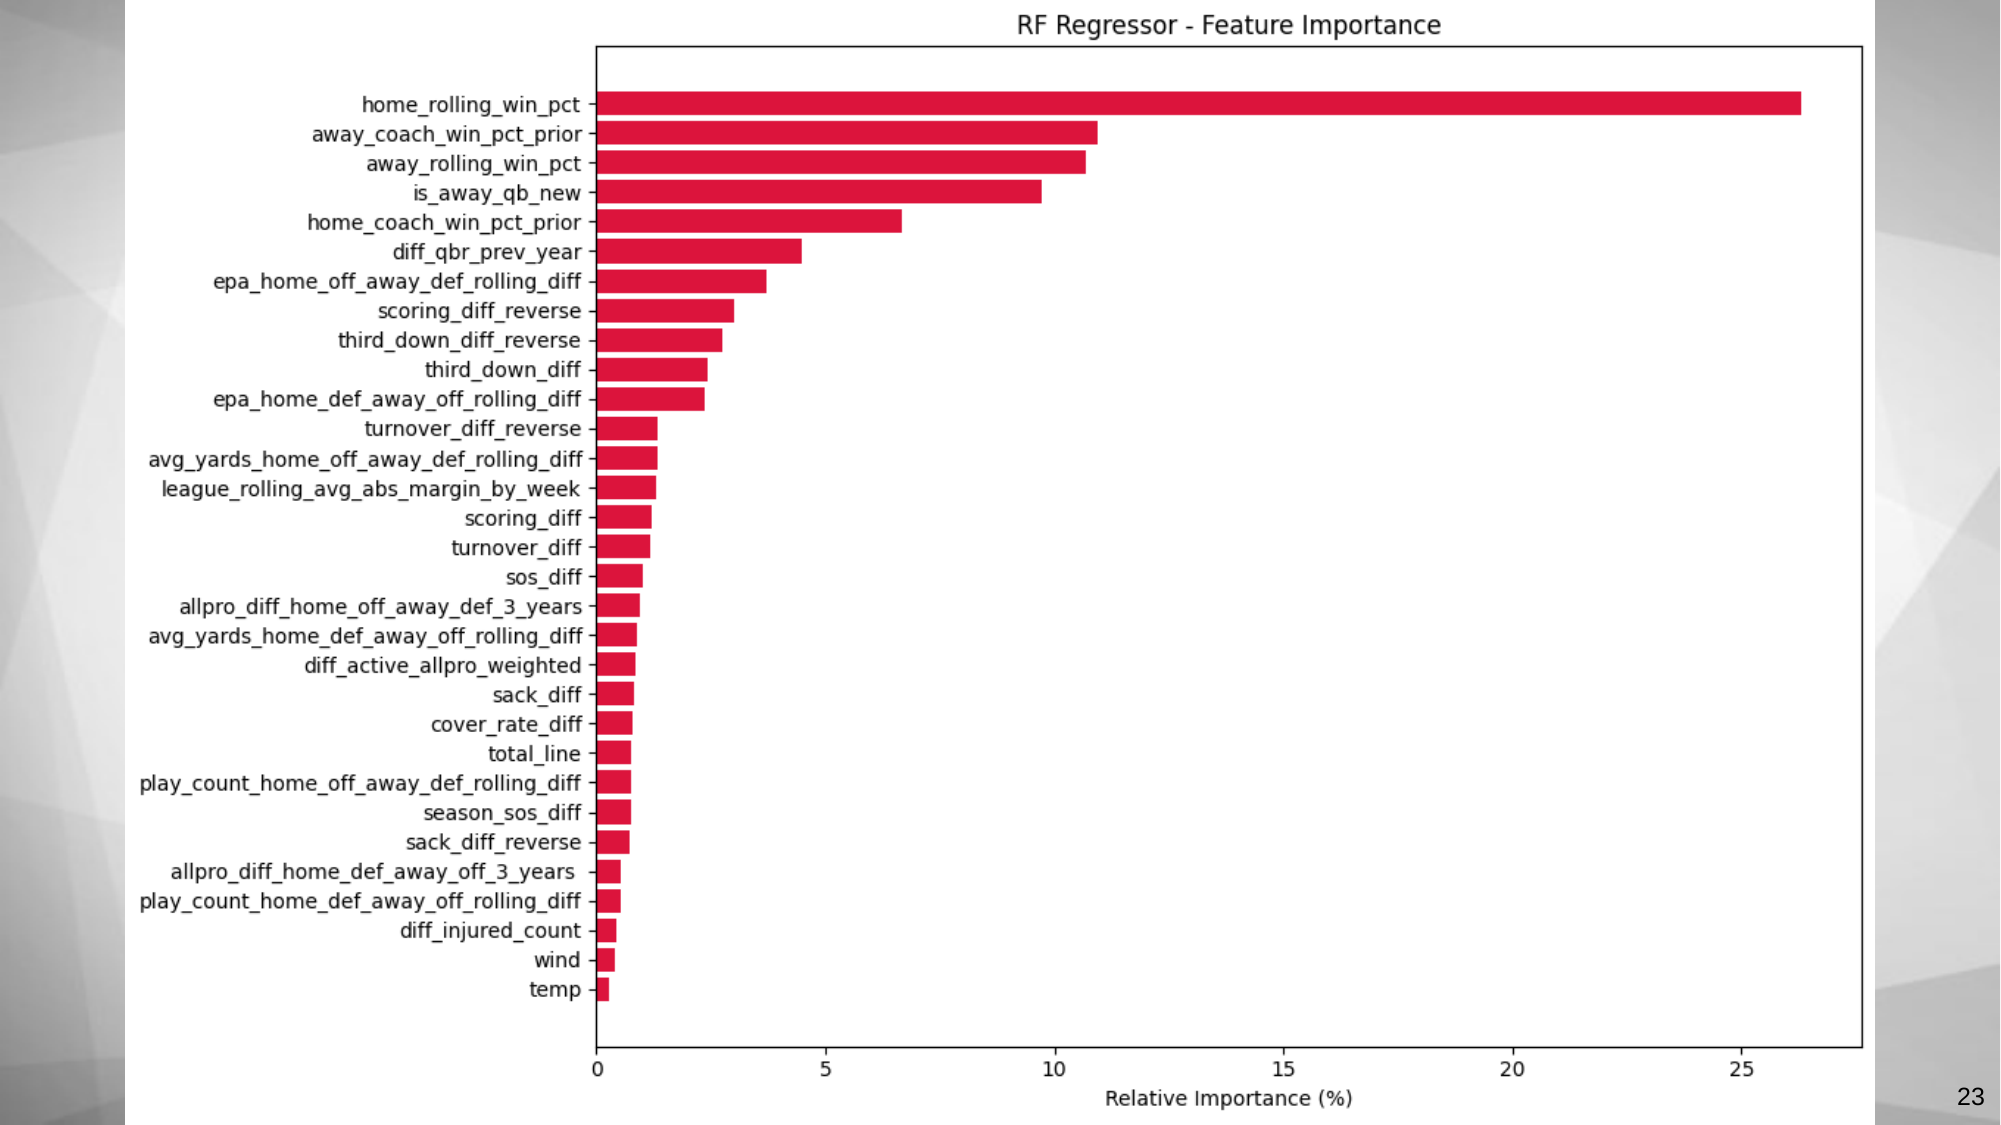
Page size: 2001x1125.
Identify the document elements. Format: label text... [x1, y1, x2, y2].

slide_number 23 [1880, 1065, 2000, 1125]
picture [0, 0, 2001, 1125]
